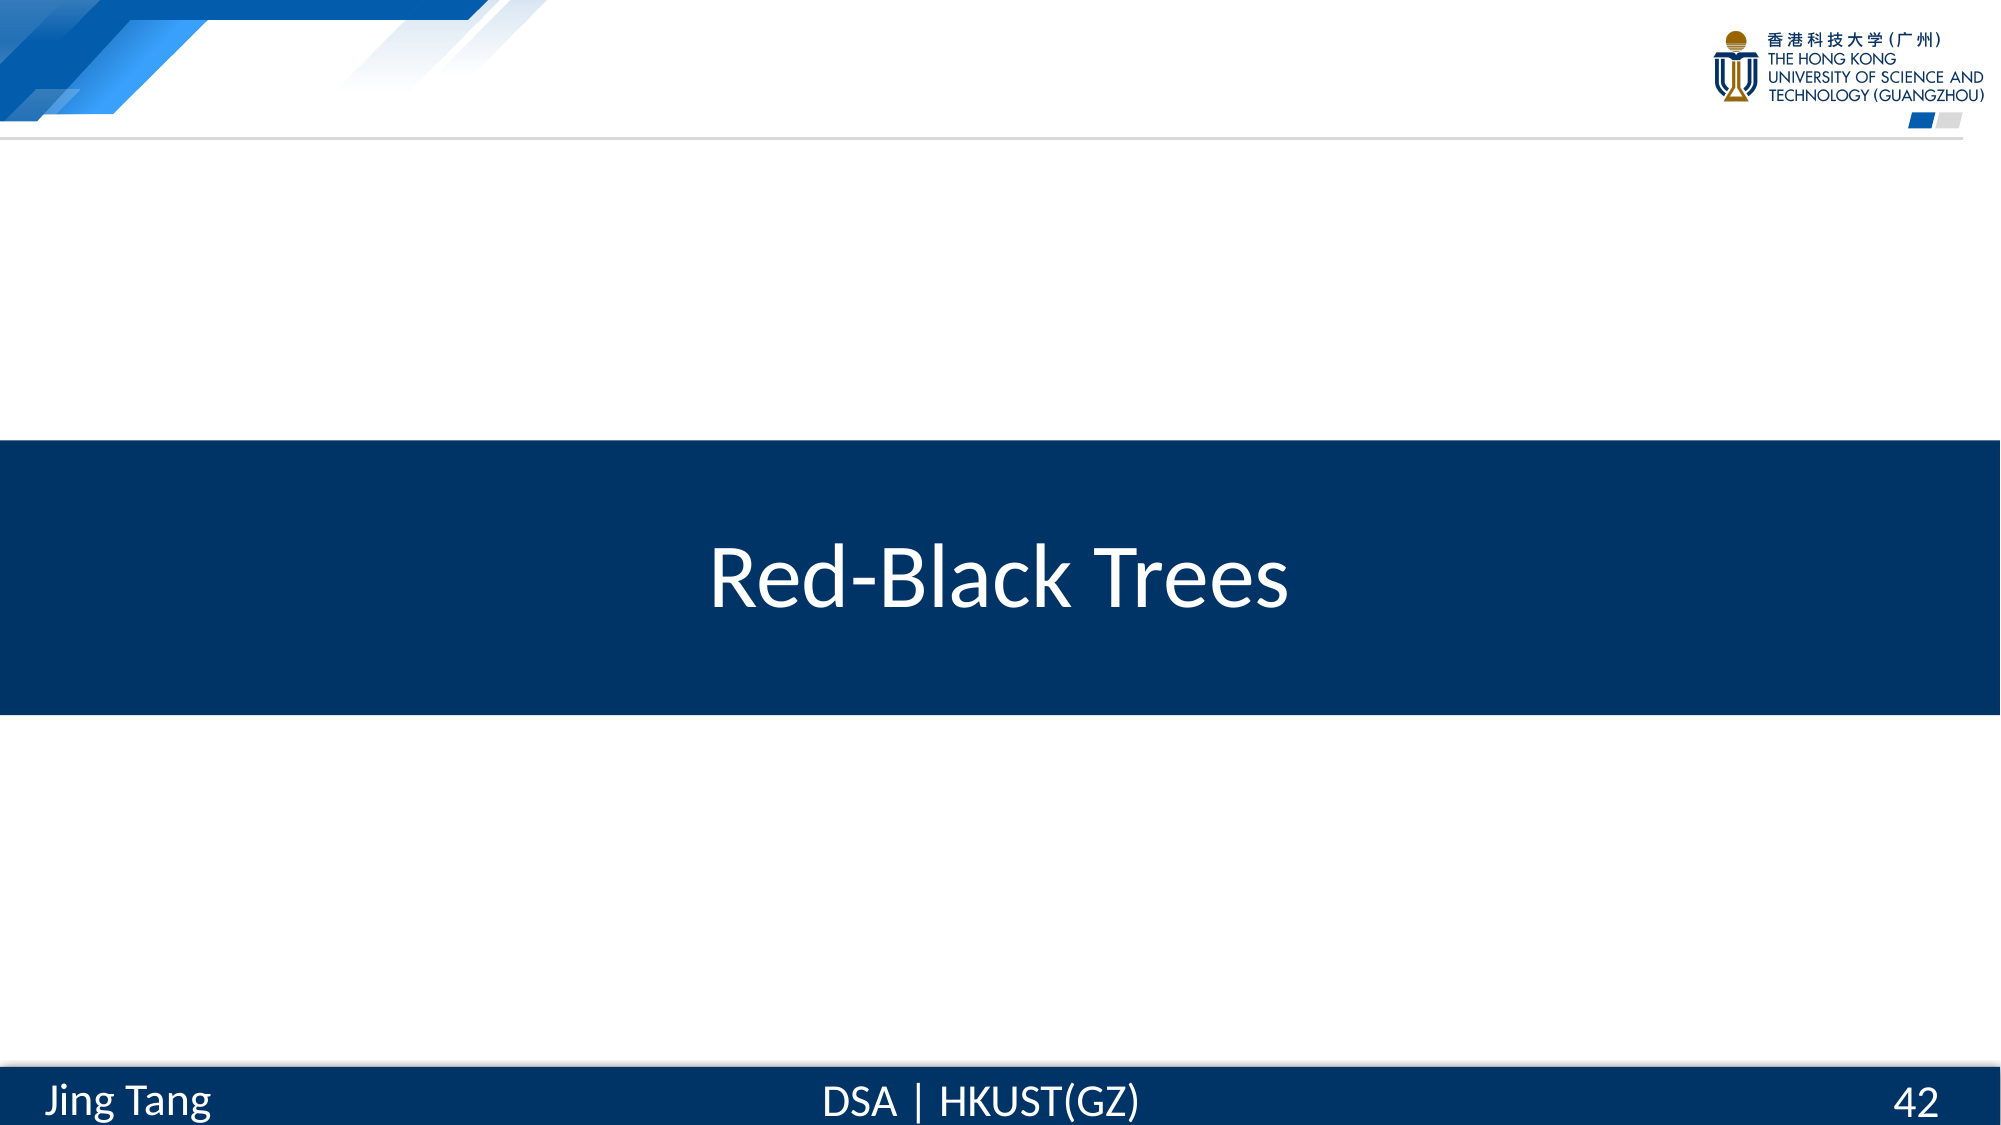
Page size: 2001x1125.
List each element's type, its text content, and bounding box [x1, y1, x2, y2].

slide_number 42 [1878, 1068, 2000, 1125]
picture [1713, 31, 1984, 102]
title Red-Black Trees [0, 440, 2000, 716]
